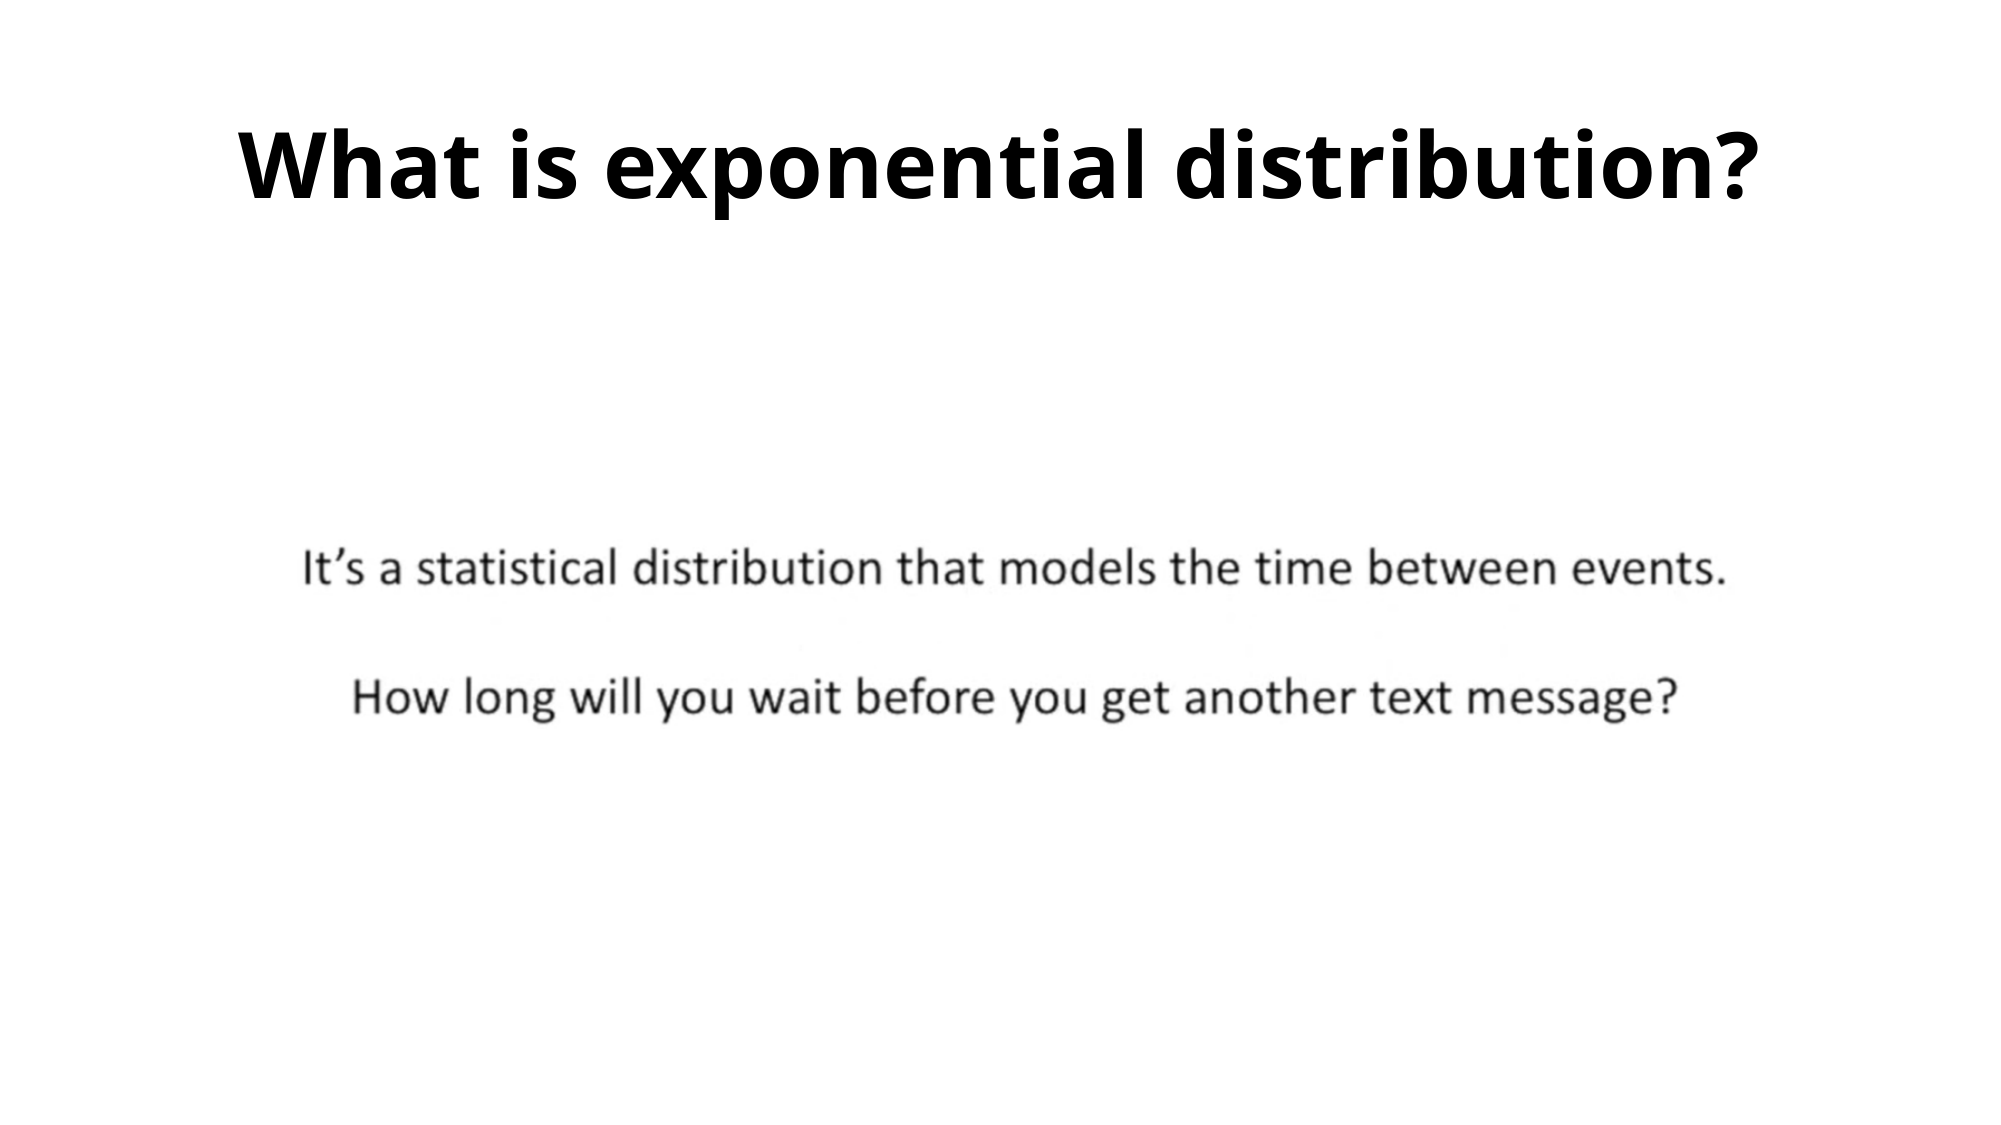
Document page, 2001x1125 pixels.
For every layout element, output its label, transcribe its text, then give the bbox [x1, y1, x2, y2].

title What is exponential distribution? [137, 59, 1863, 278]
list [137, 506, 1863, 806]
